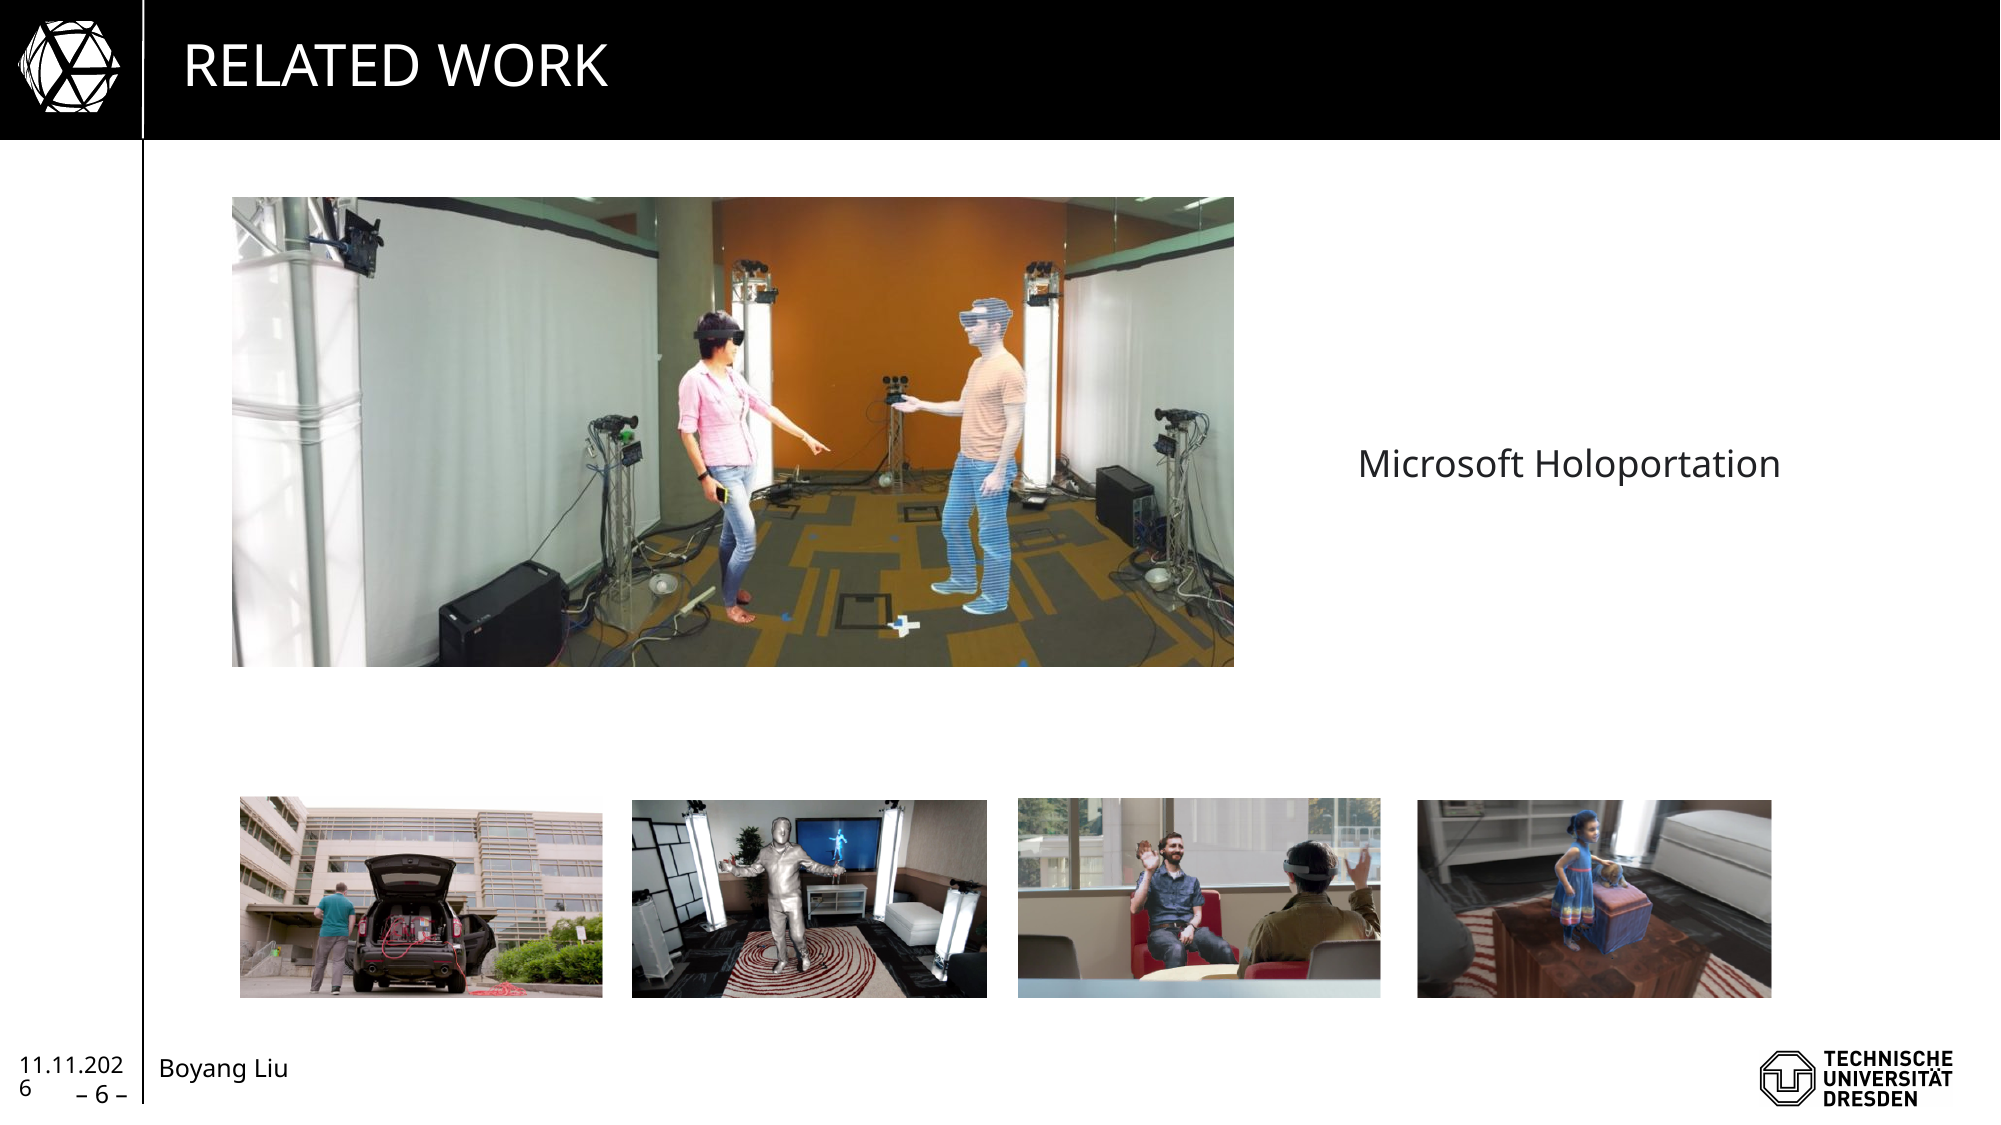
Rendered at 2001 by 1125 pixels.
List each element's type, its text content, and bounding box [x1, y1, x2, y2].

picture [1759, 1050, 1953, 1107]
slide_number – 6 – [3, 1070, 143, 1121]
title Related work [538, 28, 1944, 122]
picture [231, 197, 1234, 667]
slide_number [3, 1040, 152, 1092]
picture [231, 788, 1780, 1008]
text_box Microsoft Holoportation [1342, 432, 1797, 492]
text_box [25, 0, 538, 126]
